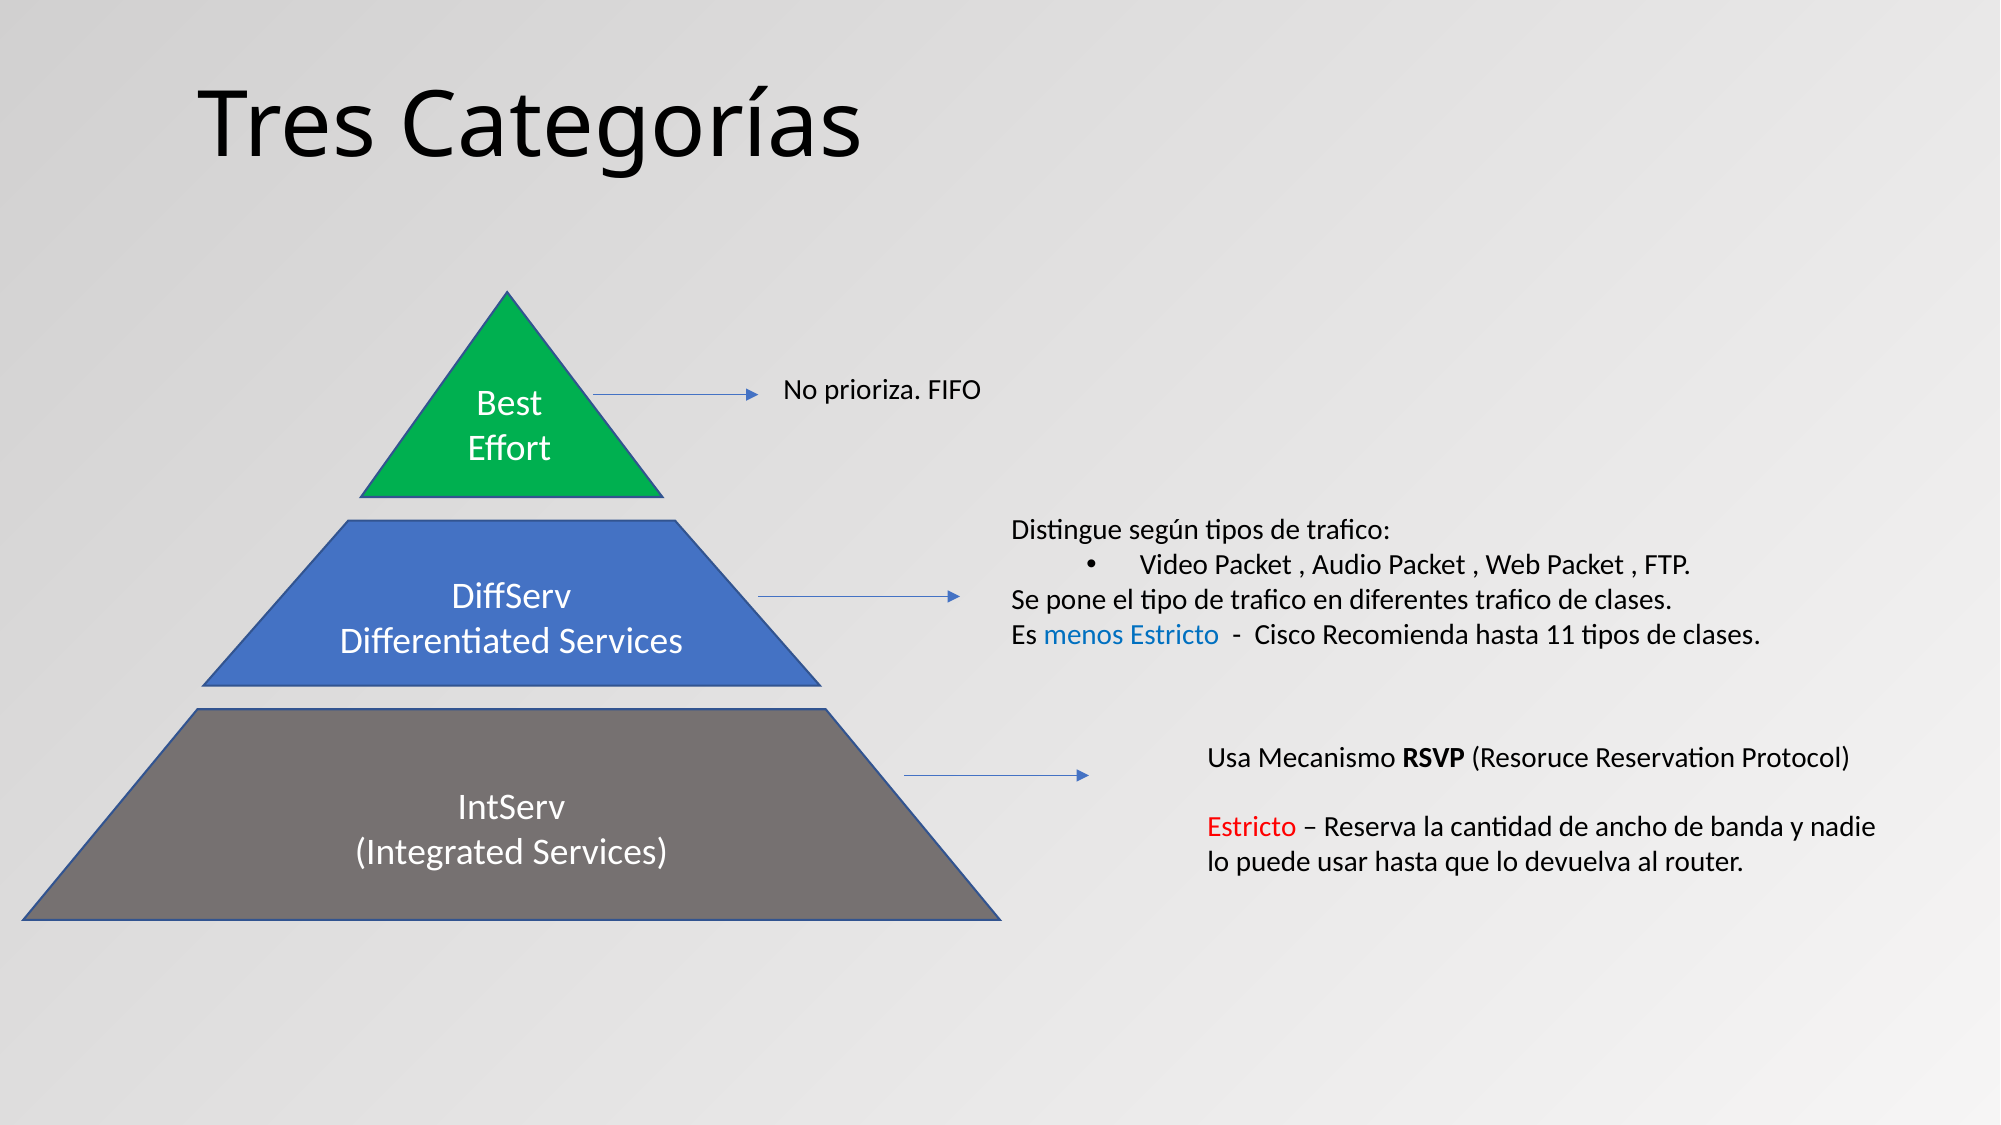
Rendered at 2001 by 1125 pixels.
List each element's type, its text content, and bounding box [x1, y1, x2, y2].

title Tres Categorías [183, 29, 1851, 224]
text_box DiffServ Differentiated Services [201, 519, 823, 687]
text_box Distingue según tipos de trafico: Video Packet , Audio Packet , Web Packet , FTP. Se pone el tipo de trafico en diferentes trafico de clases. Es menos Estricto - Cisco Recomienda hasta 11 tipos de clases. [996, 503, 1880, 693]
text_box No prioriza. FIFO [768, 362, 1041, 448]
text_box Best Effort [358, 290, 665, 499]
text_box IntServ (Integrated Services) [21, 708, 1003, 921]
text_box Usa Mecanismo RSVP (Resoruce Reservation Protocol) Estricto – Reserva la cantidad de ancho de banda y nadie lo puede usar hasta que lo devuelva al router. [1117, 730, 1895, 931]
